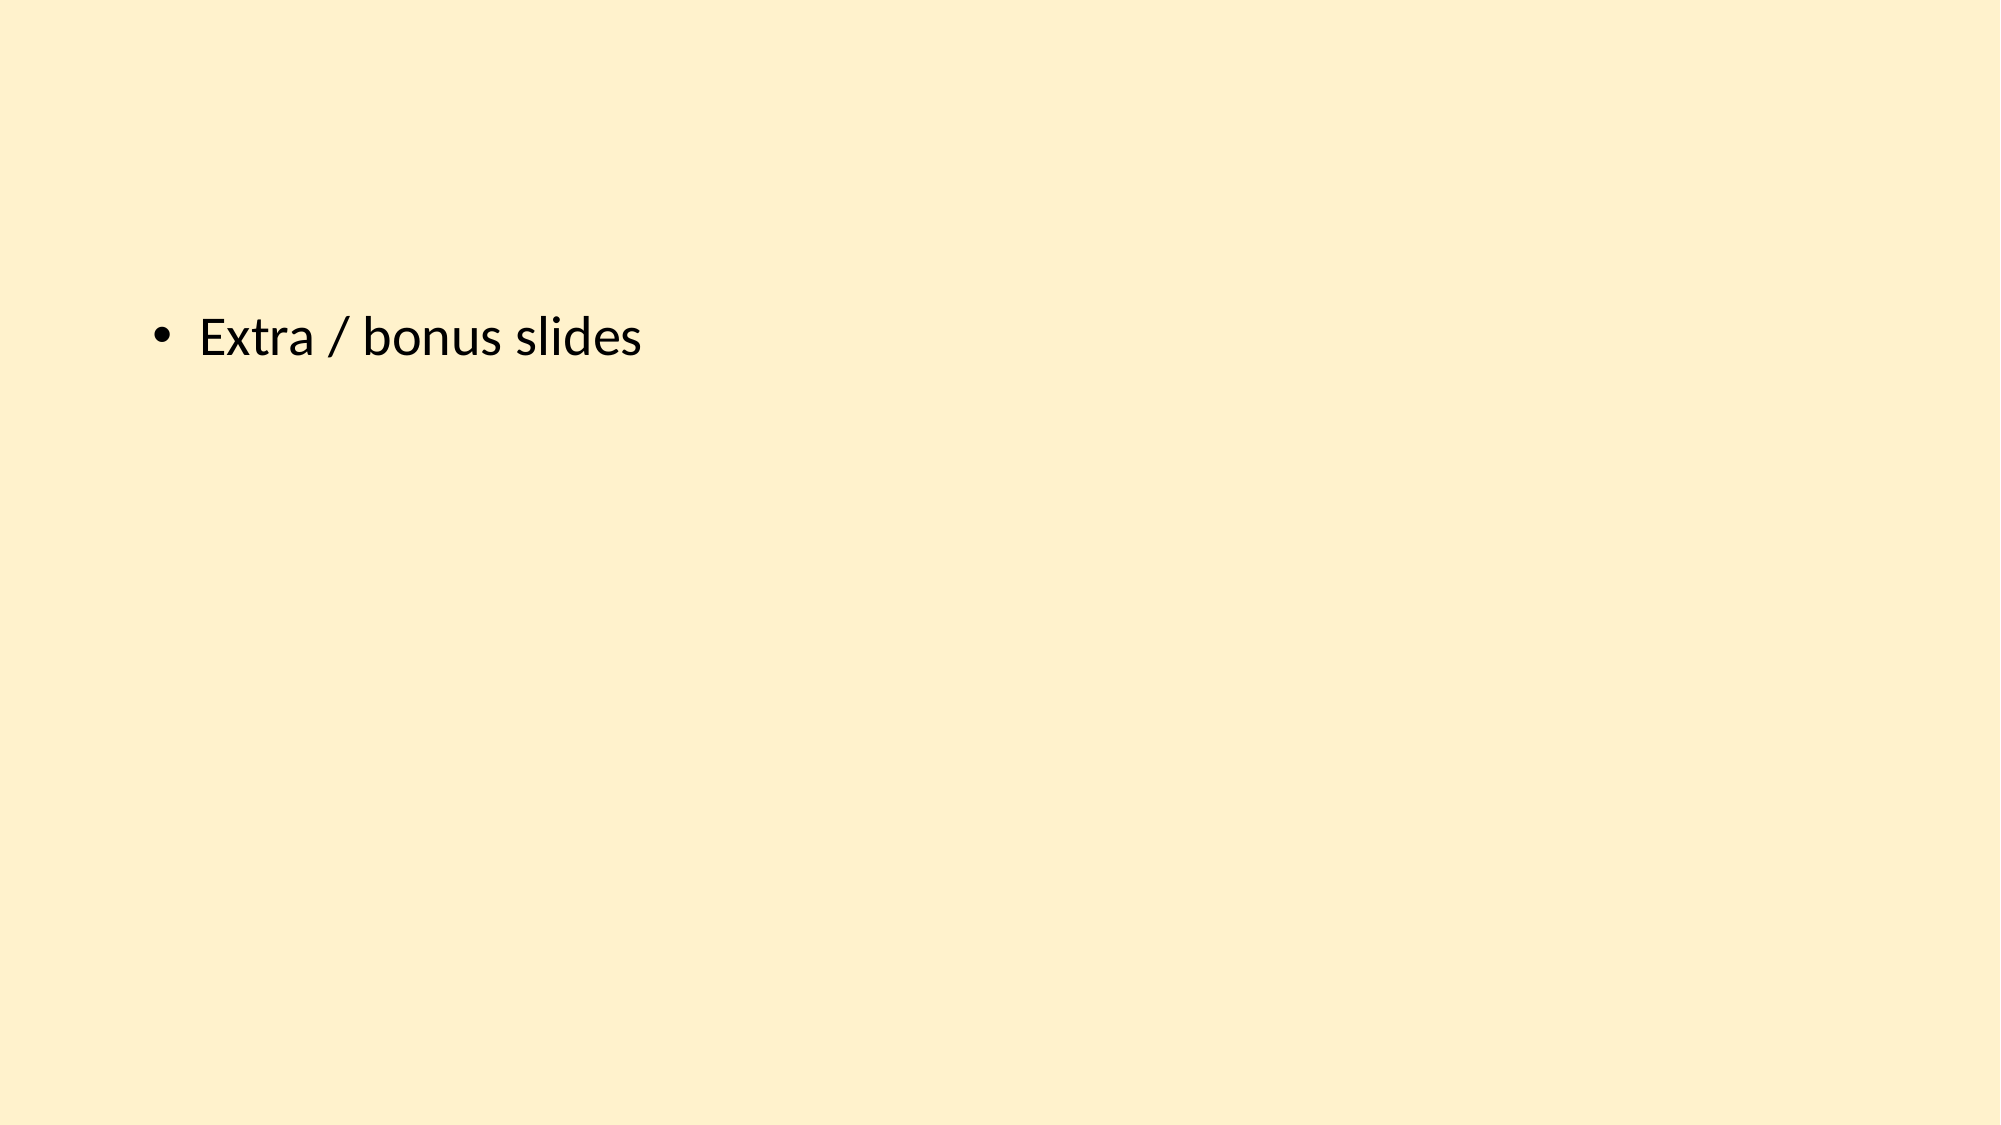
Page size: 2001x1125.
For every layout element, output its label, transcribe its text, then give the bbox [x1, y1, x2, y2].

list Extra / bonus slides [137, 299, 1863, 1014]
